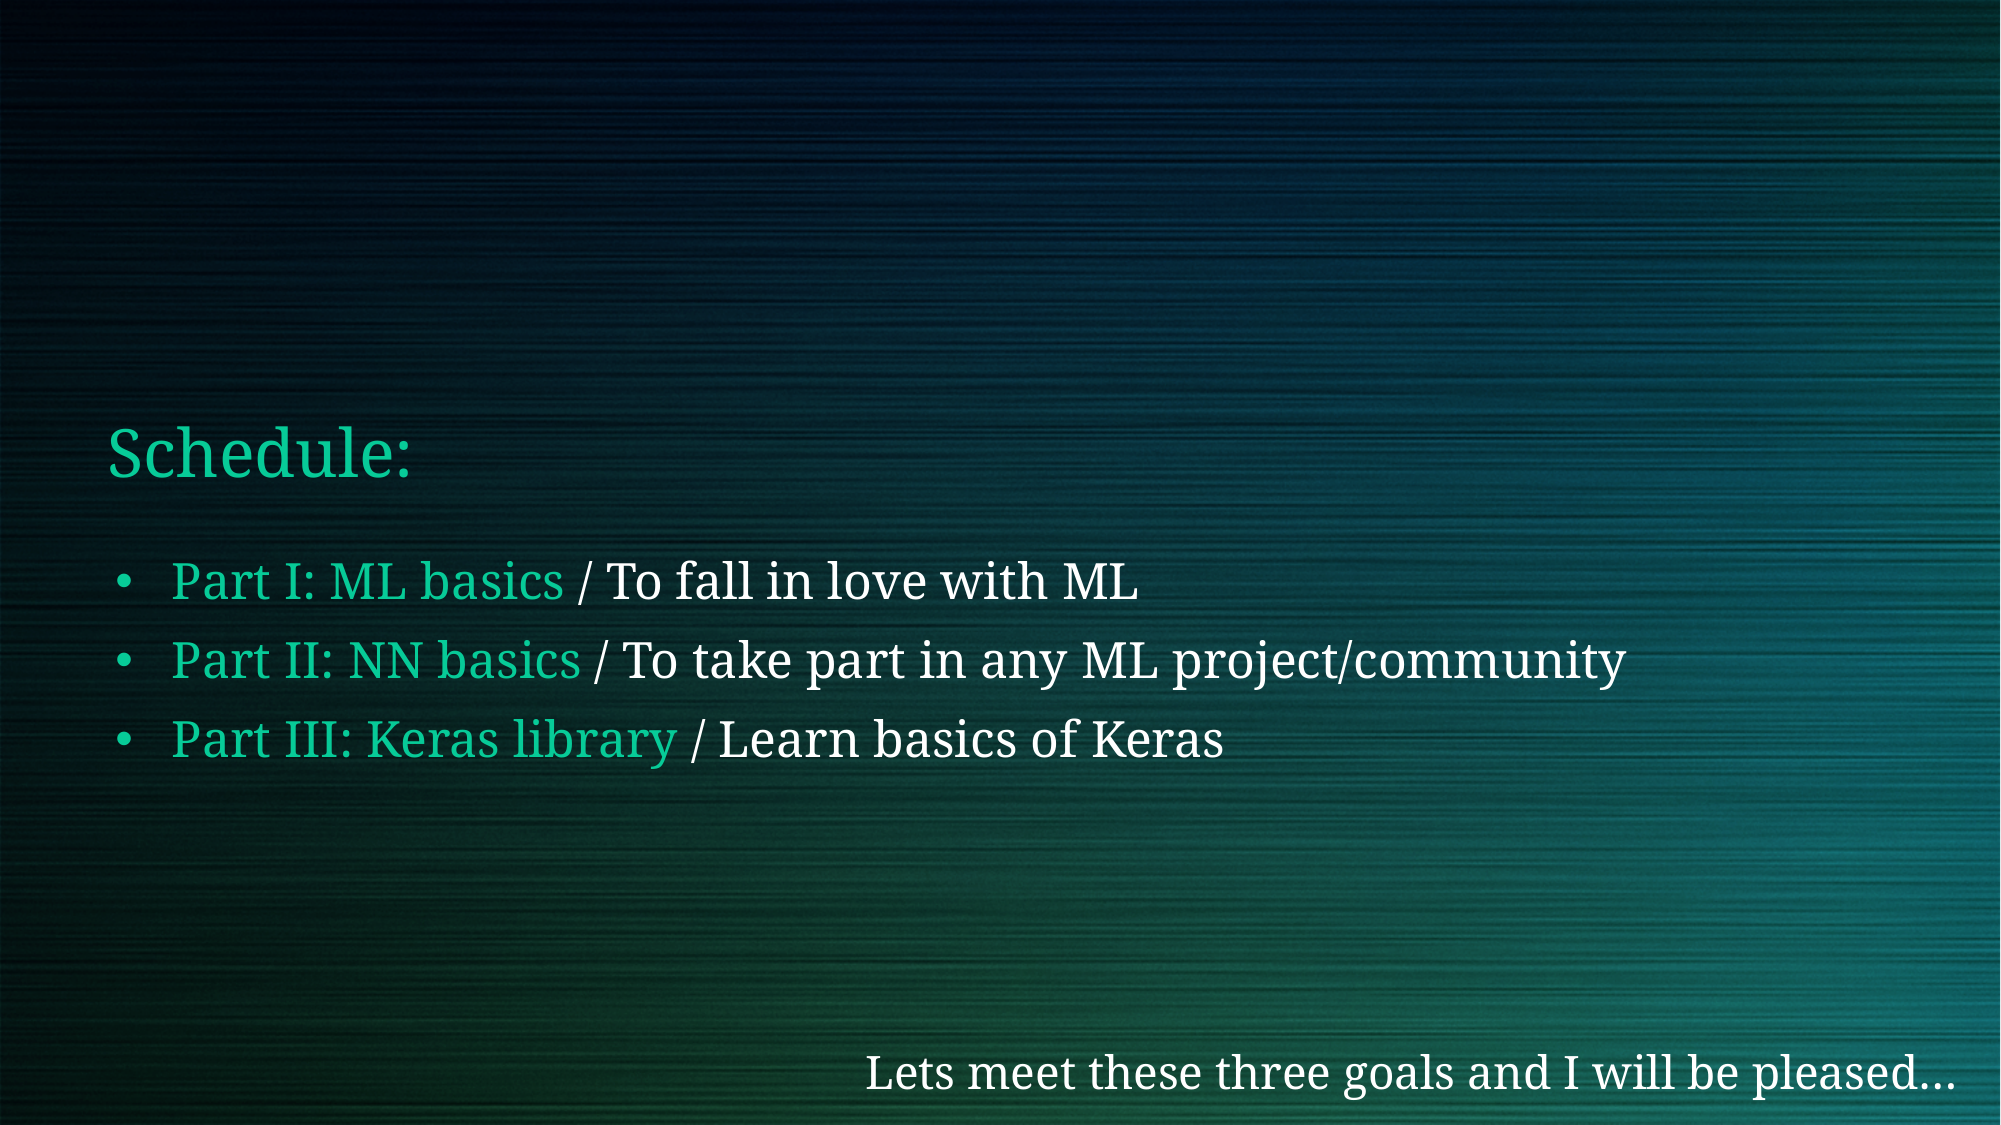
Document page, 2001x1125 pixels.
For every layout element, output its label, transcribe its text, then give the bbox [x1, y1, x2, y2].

list Part I: ML basics / To fall in love with ML Part II: NN basics / To take part in any ML project/community Part III: Keras library / Learn basics of Keras [100, 548, 1873, 966]
title Schedule: [92, 314, 1443, 500]
text_box Lets meet these three goals and I will be pleased… [850, 1042, 2000, 1119]
picture [0, 0, 2001, 1125]
